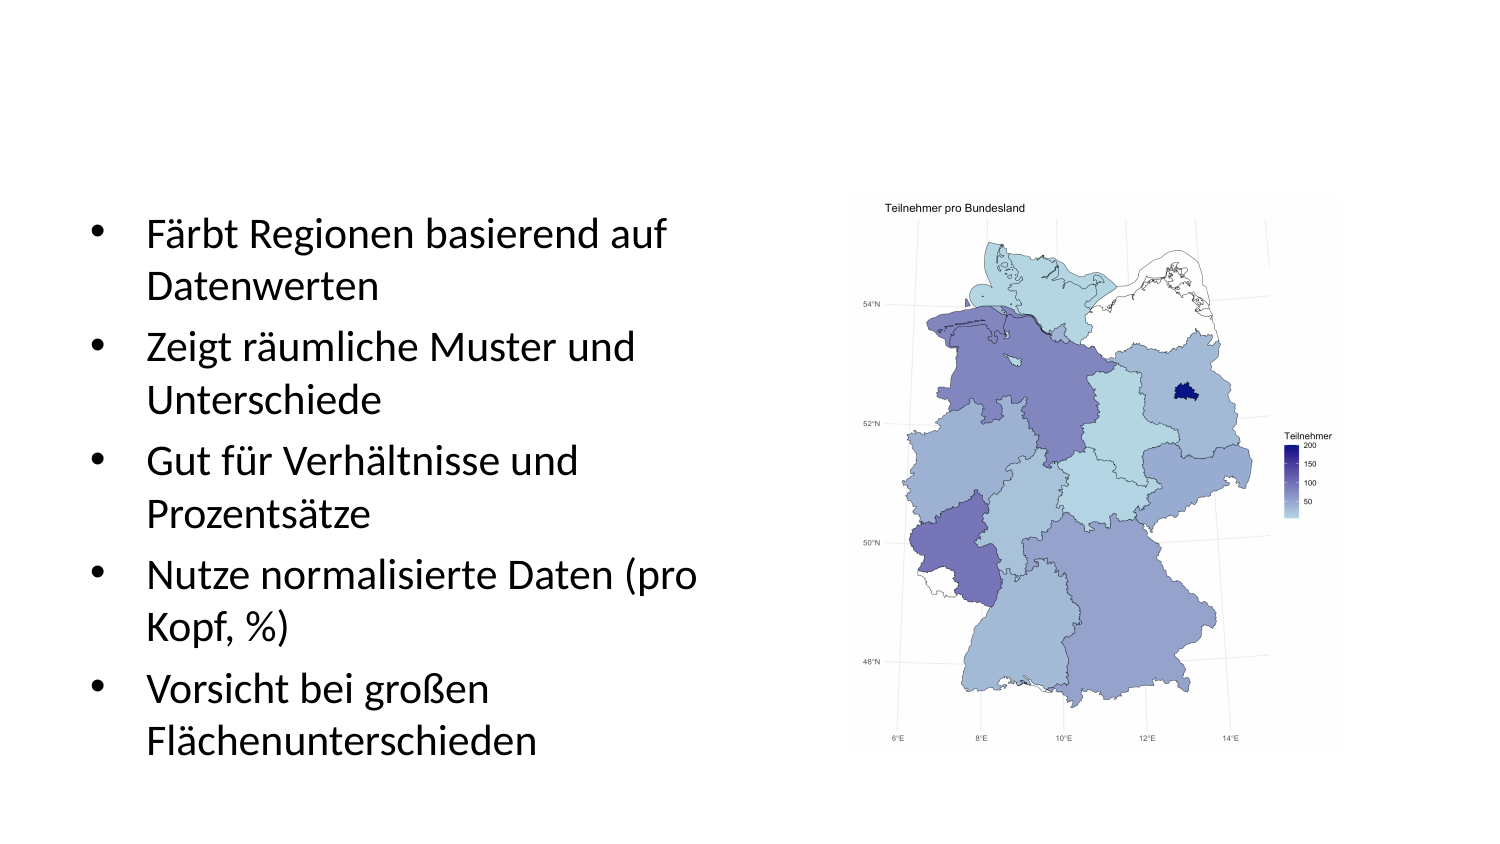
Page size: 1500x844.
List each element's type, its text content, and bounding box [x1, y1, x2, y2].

picture [849, 195, 1340, 753]
list Färbt Regionen basierend auf Datenwerten Zeigt räumliche Muster und Unterschiede Gut für Verhältnisse und Prozentsätze Nutze normalisierte Daten (pro Kopf, %) Vorsicht bei großen Flächenunterschieden [75, 196, 738, 754]
